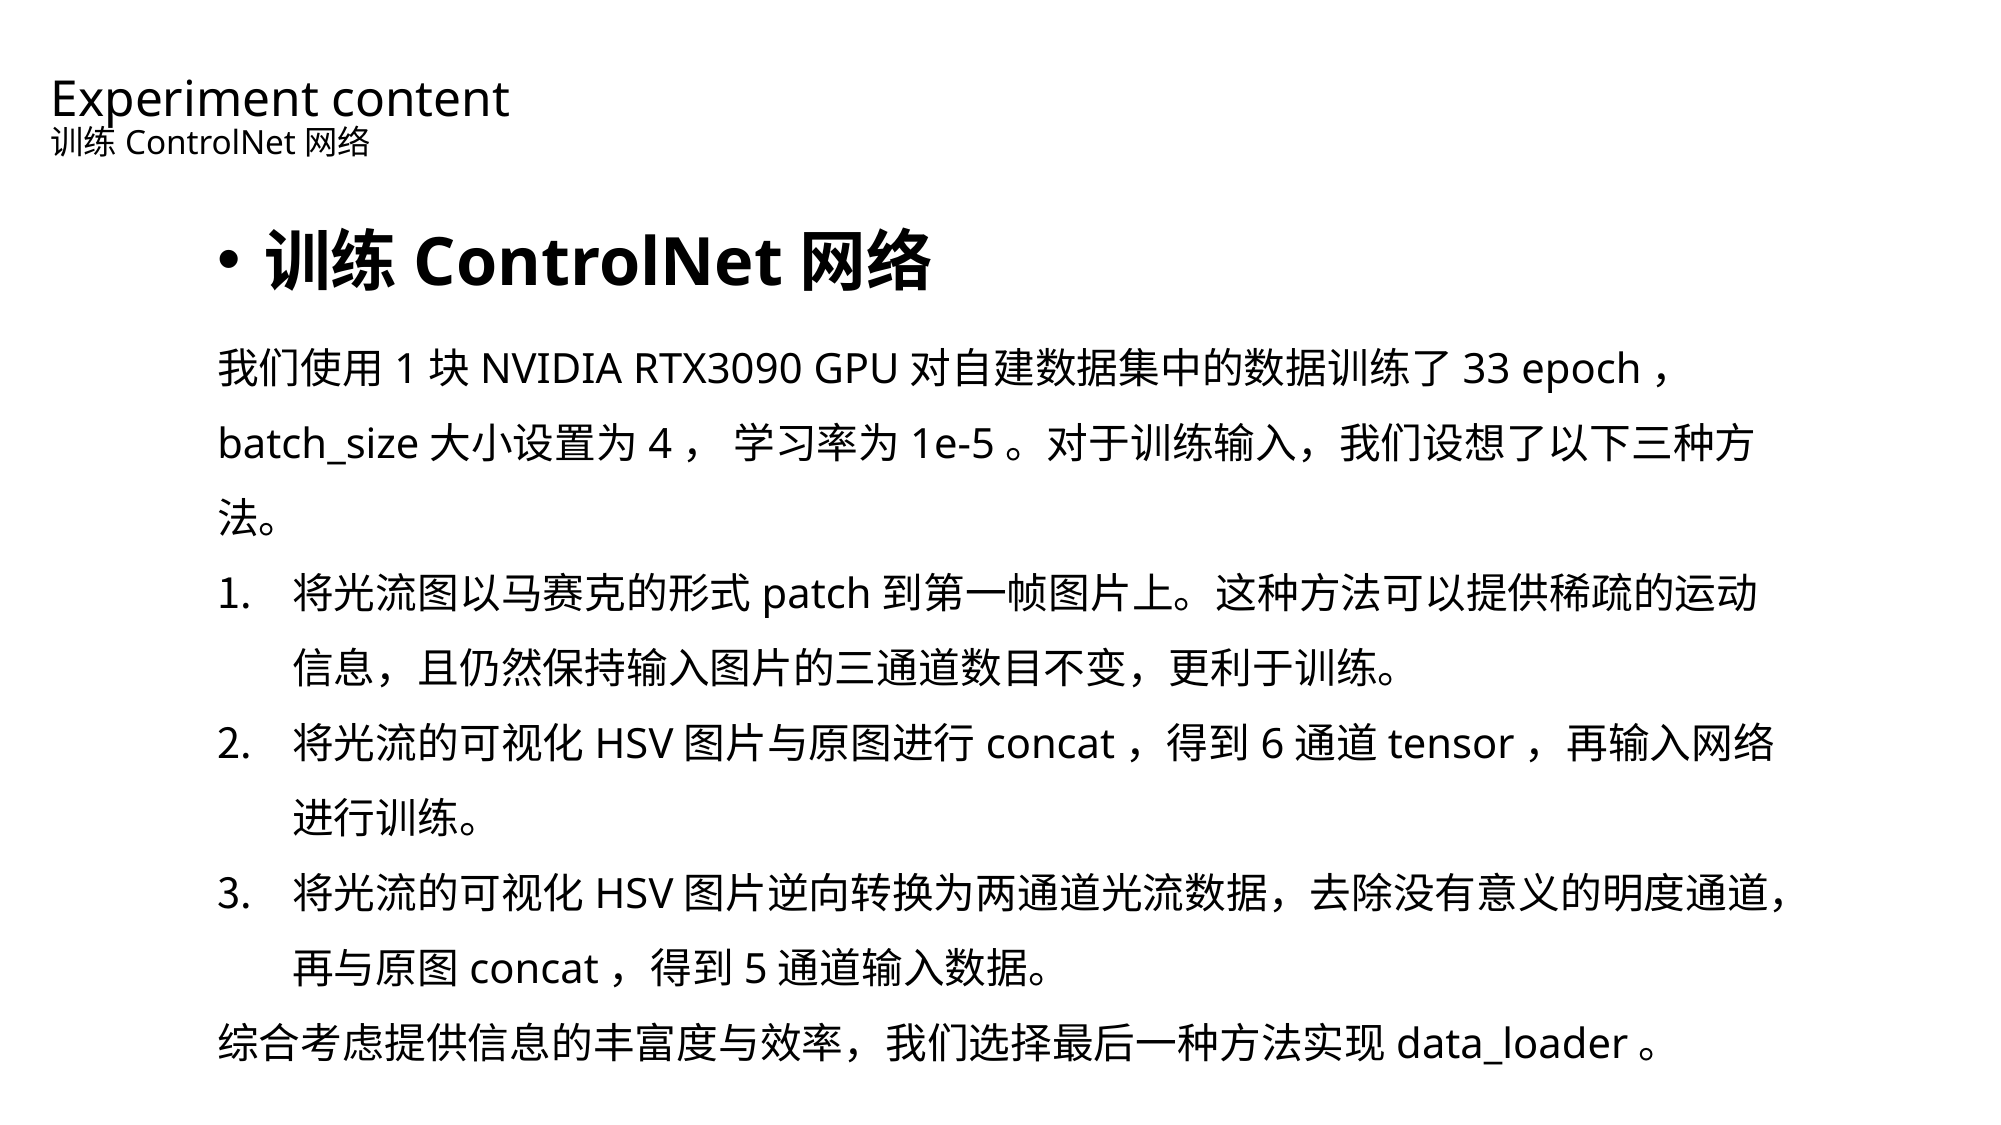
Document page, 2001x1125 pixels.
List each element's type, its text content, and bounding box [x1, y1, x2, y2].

text_box Experiment content [35, 65, 1112, 118]
text_box 我们使用1块NVIDIA RTX3090 GPU对自建数据集中的数据训练了33 epoch， batch_size大小设置为4， 学习率为1e-5。对于训练输入，我们设想了以下三种方法。 将光流图以马赛克的形式patch到第一帧图片上。这种方法可以提供稀疏的运动信息，且仍然保持输入图片的三通道数目不变，更利于训练。 将光流的可视化HSV图片与原图进行concat，得到6通道tensor，再输入网络进行训练。 将光流的可视化HSV图片逆向转换为两通道光流数据，去除没有意义的明度通道，再与原图concat，得到5通道输入数据。 综合考虑提供信息的丰富度与效率，我们选择最后一种方法实现data_loader。 [202, 309, 1798, 1075]
text_box 训练ControlNet网络 [202, 171, 1798, 307]
text_box 训练ControlNet网络 [35, 118, 1112, 172]
